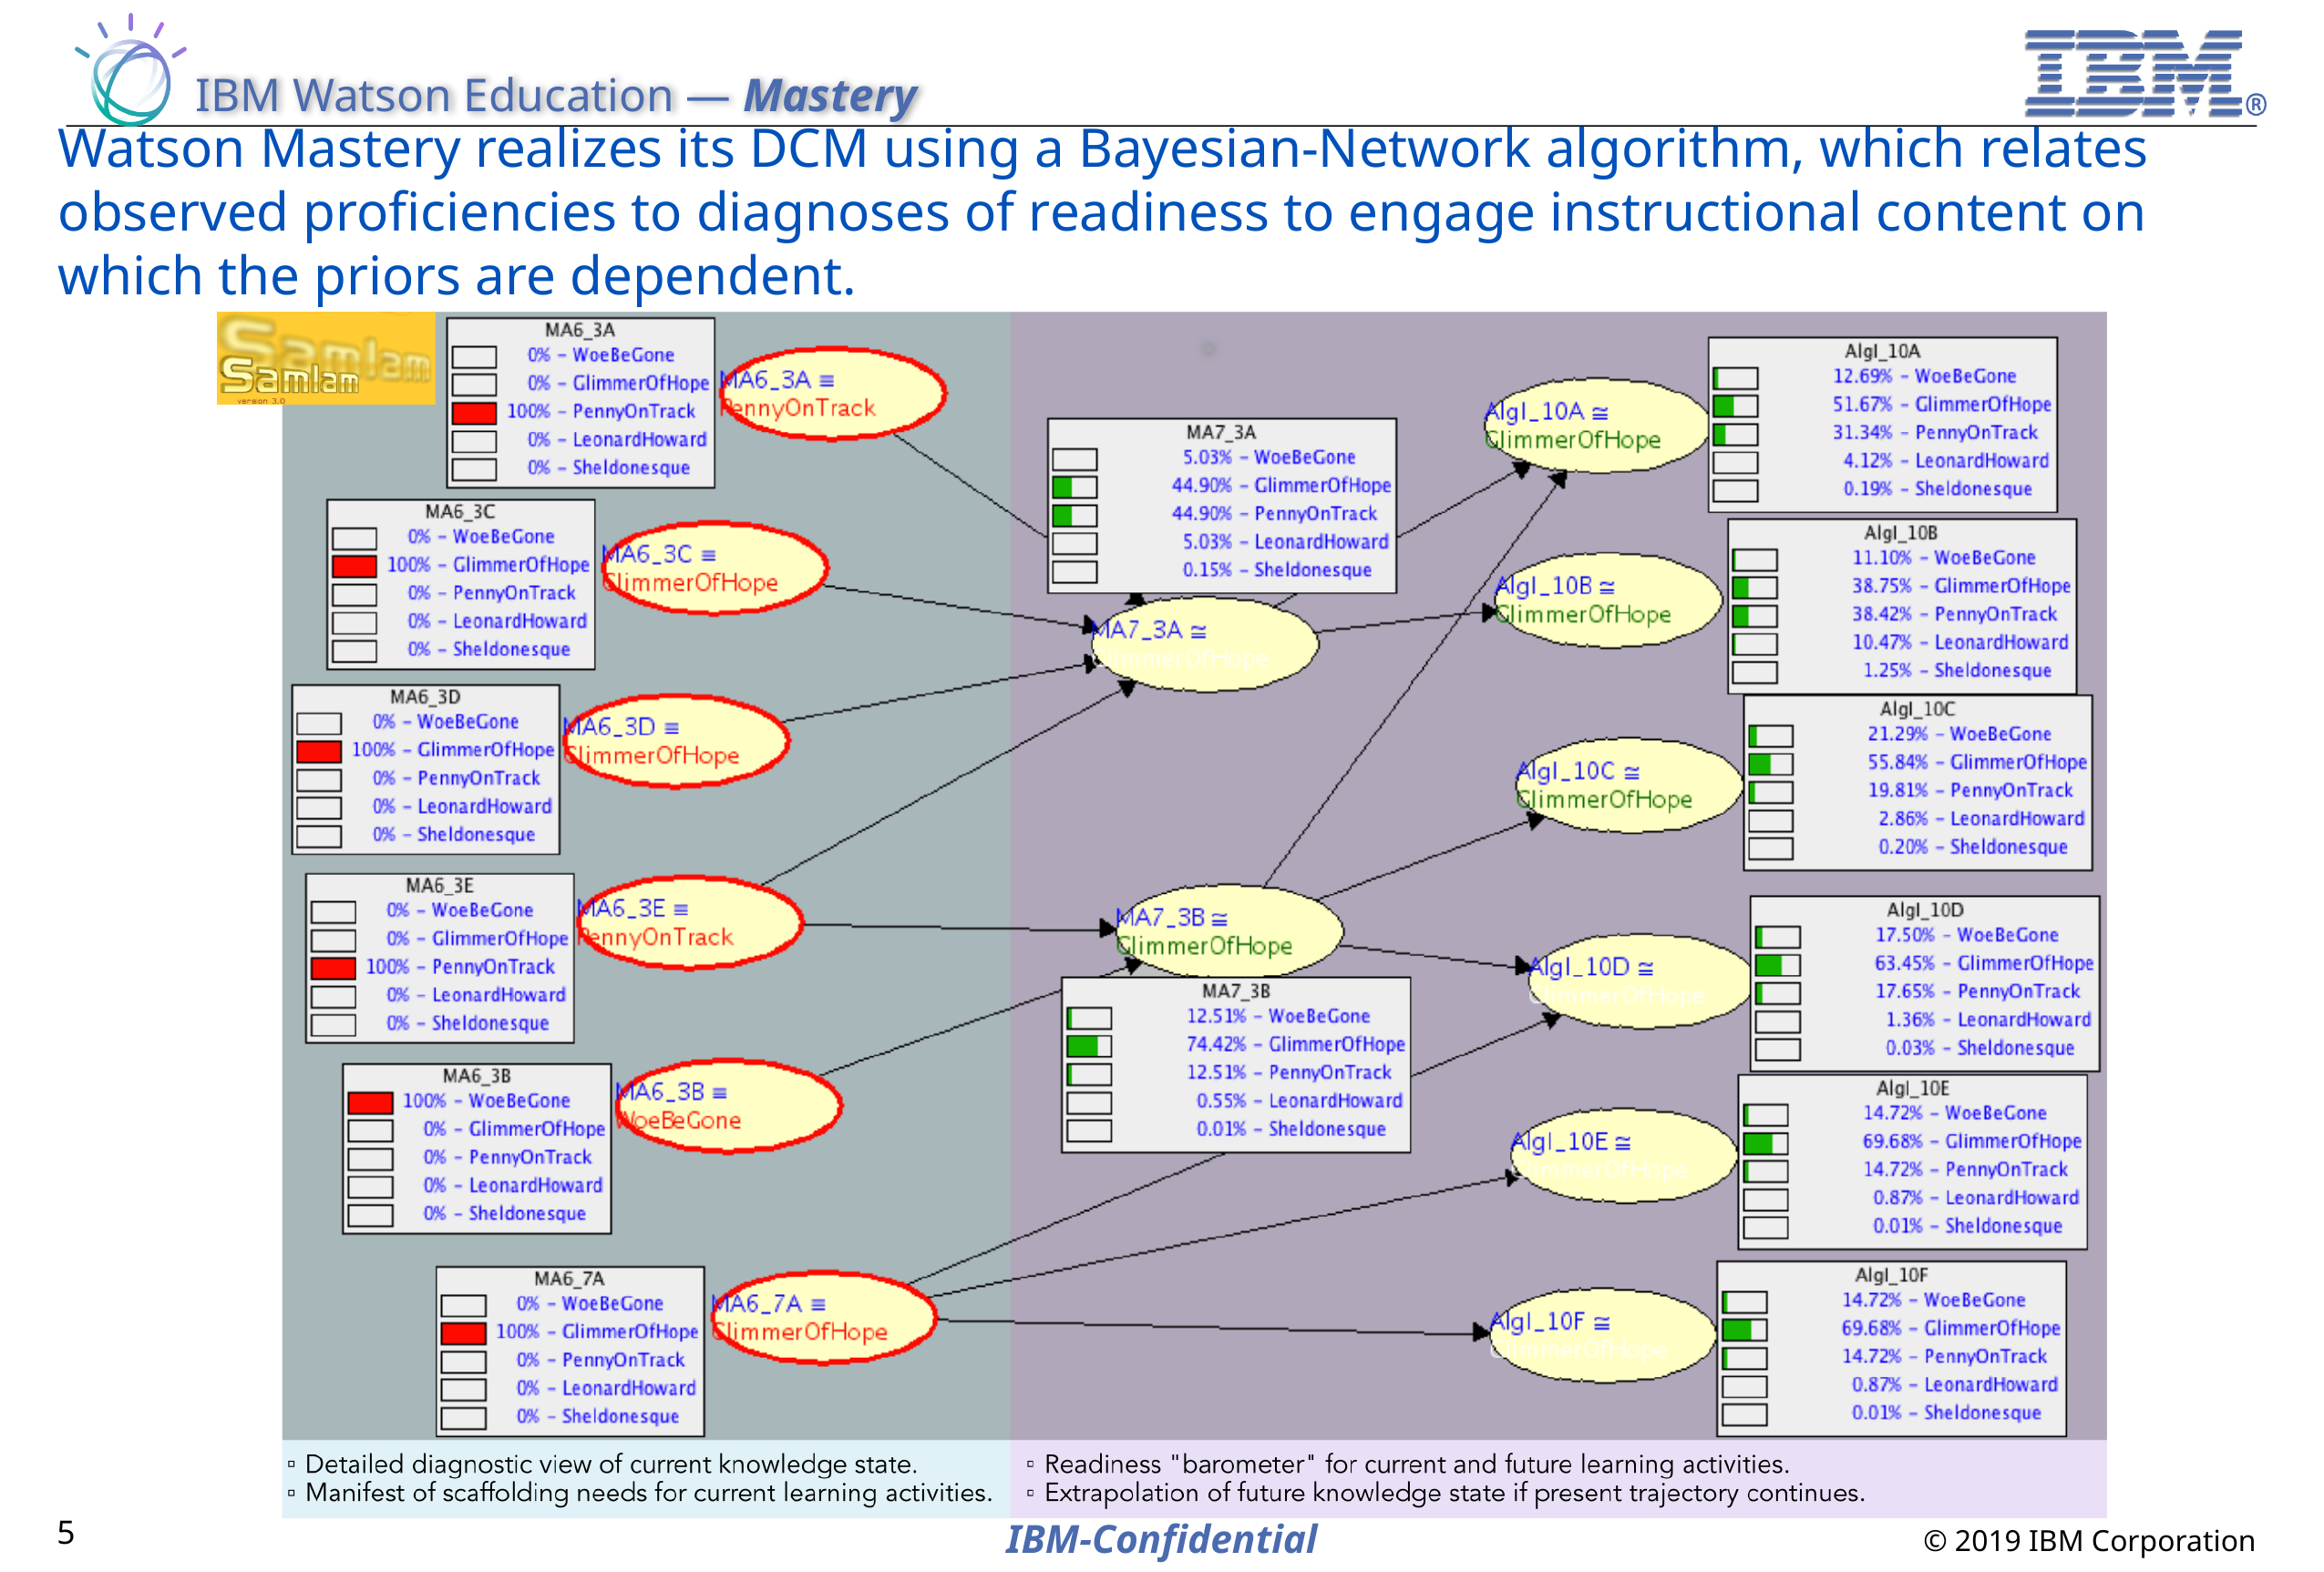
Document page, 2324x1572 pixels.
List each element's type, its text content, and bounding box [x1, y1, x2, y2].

picture [75, 13, 187, 127]
picture [2023, 30, 2267, 118]
title Watson Mastery realizes its DCM using a Bayesian-Network algorithm, which relates observed proficiencies to diagnoses of readiness to engage instructional content on which the priors are dependent. [57, 139, 2267, 313]
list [216, 312, 2108, 1518]
